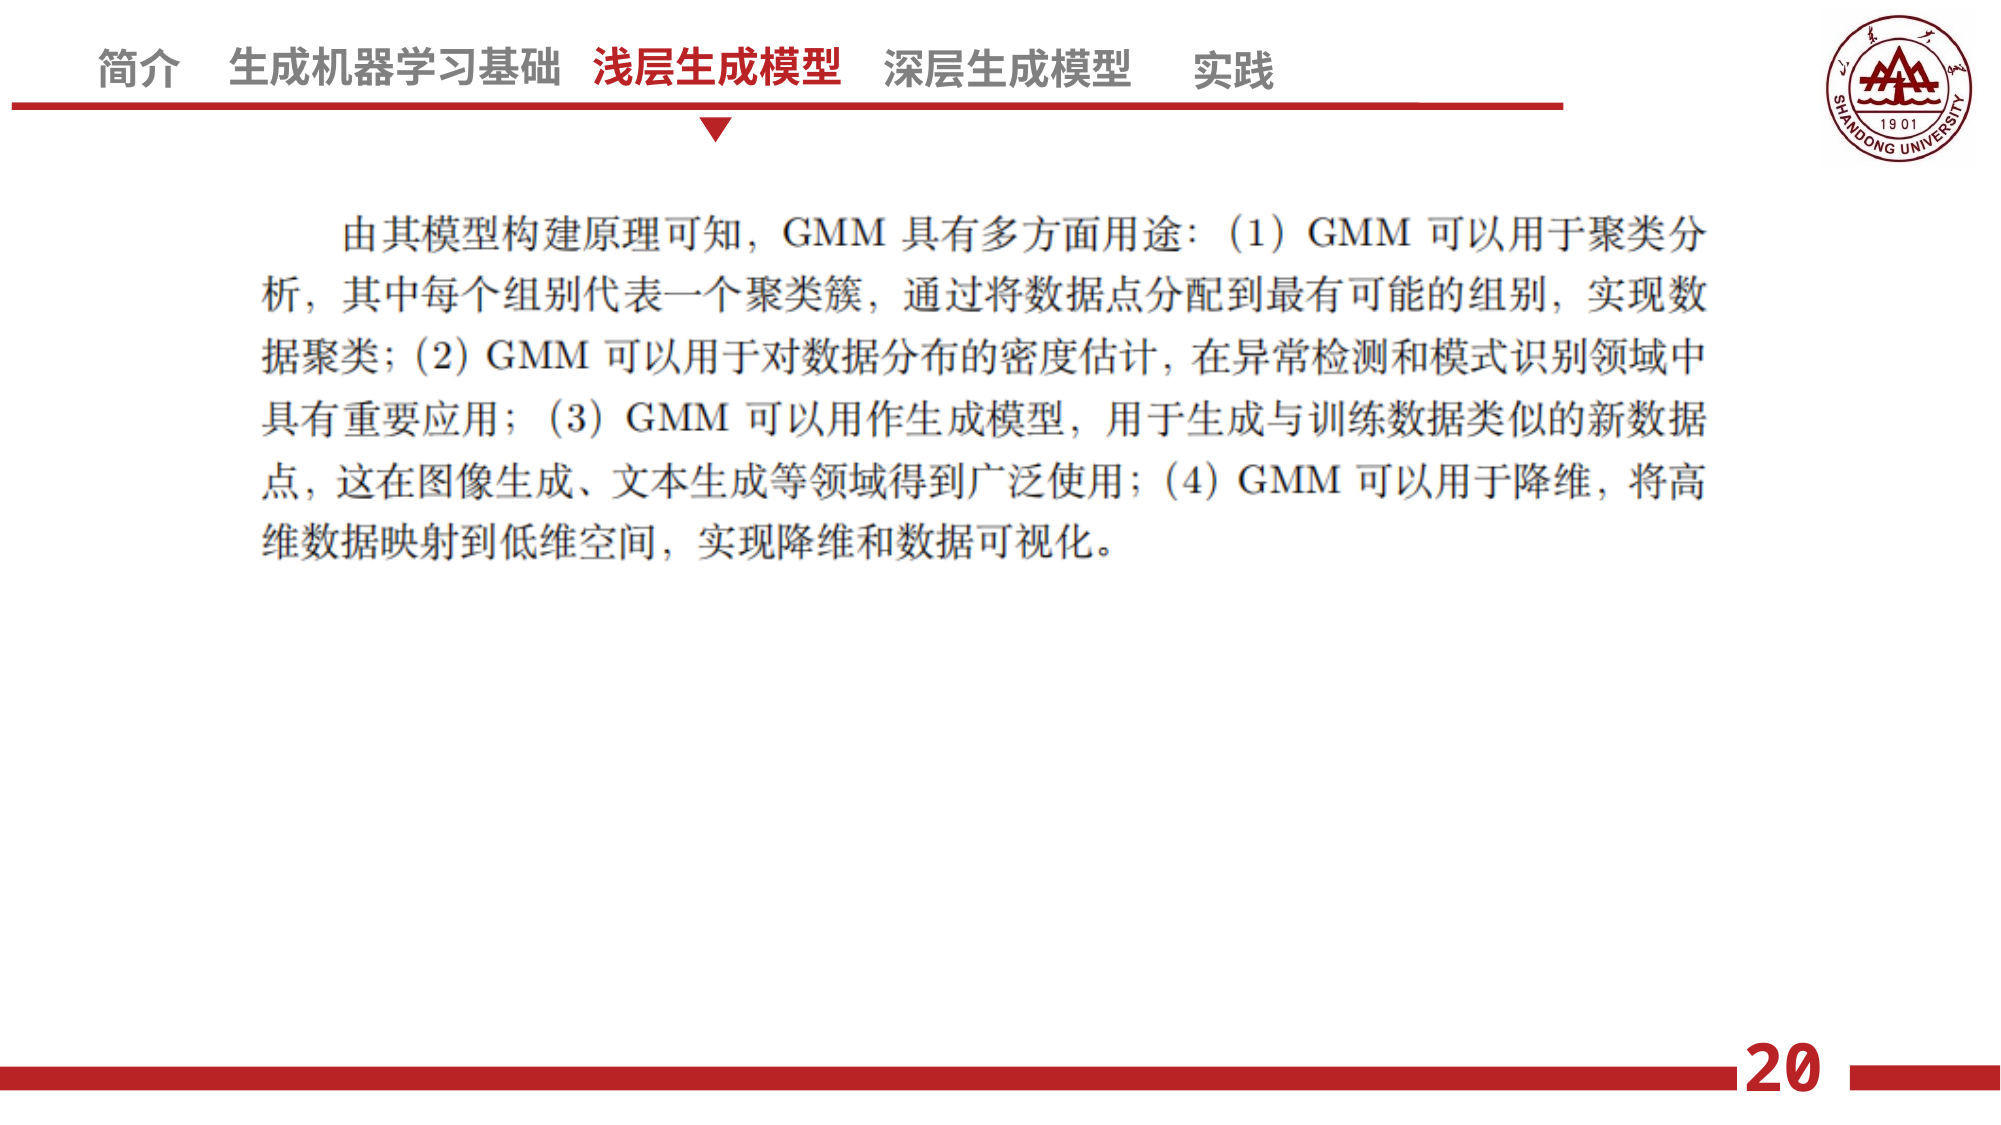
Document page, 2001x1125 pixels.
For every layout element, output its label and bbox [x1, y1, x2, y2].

picture [260, 211, 1721, 585]
picture [1820, 9, 1977, 167]
